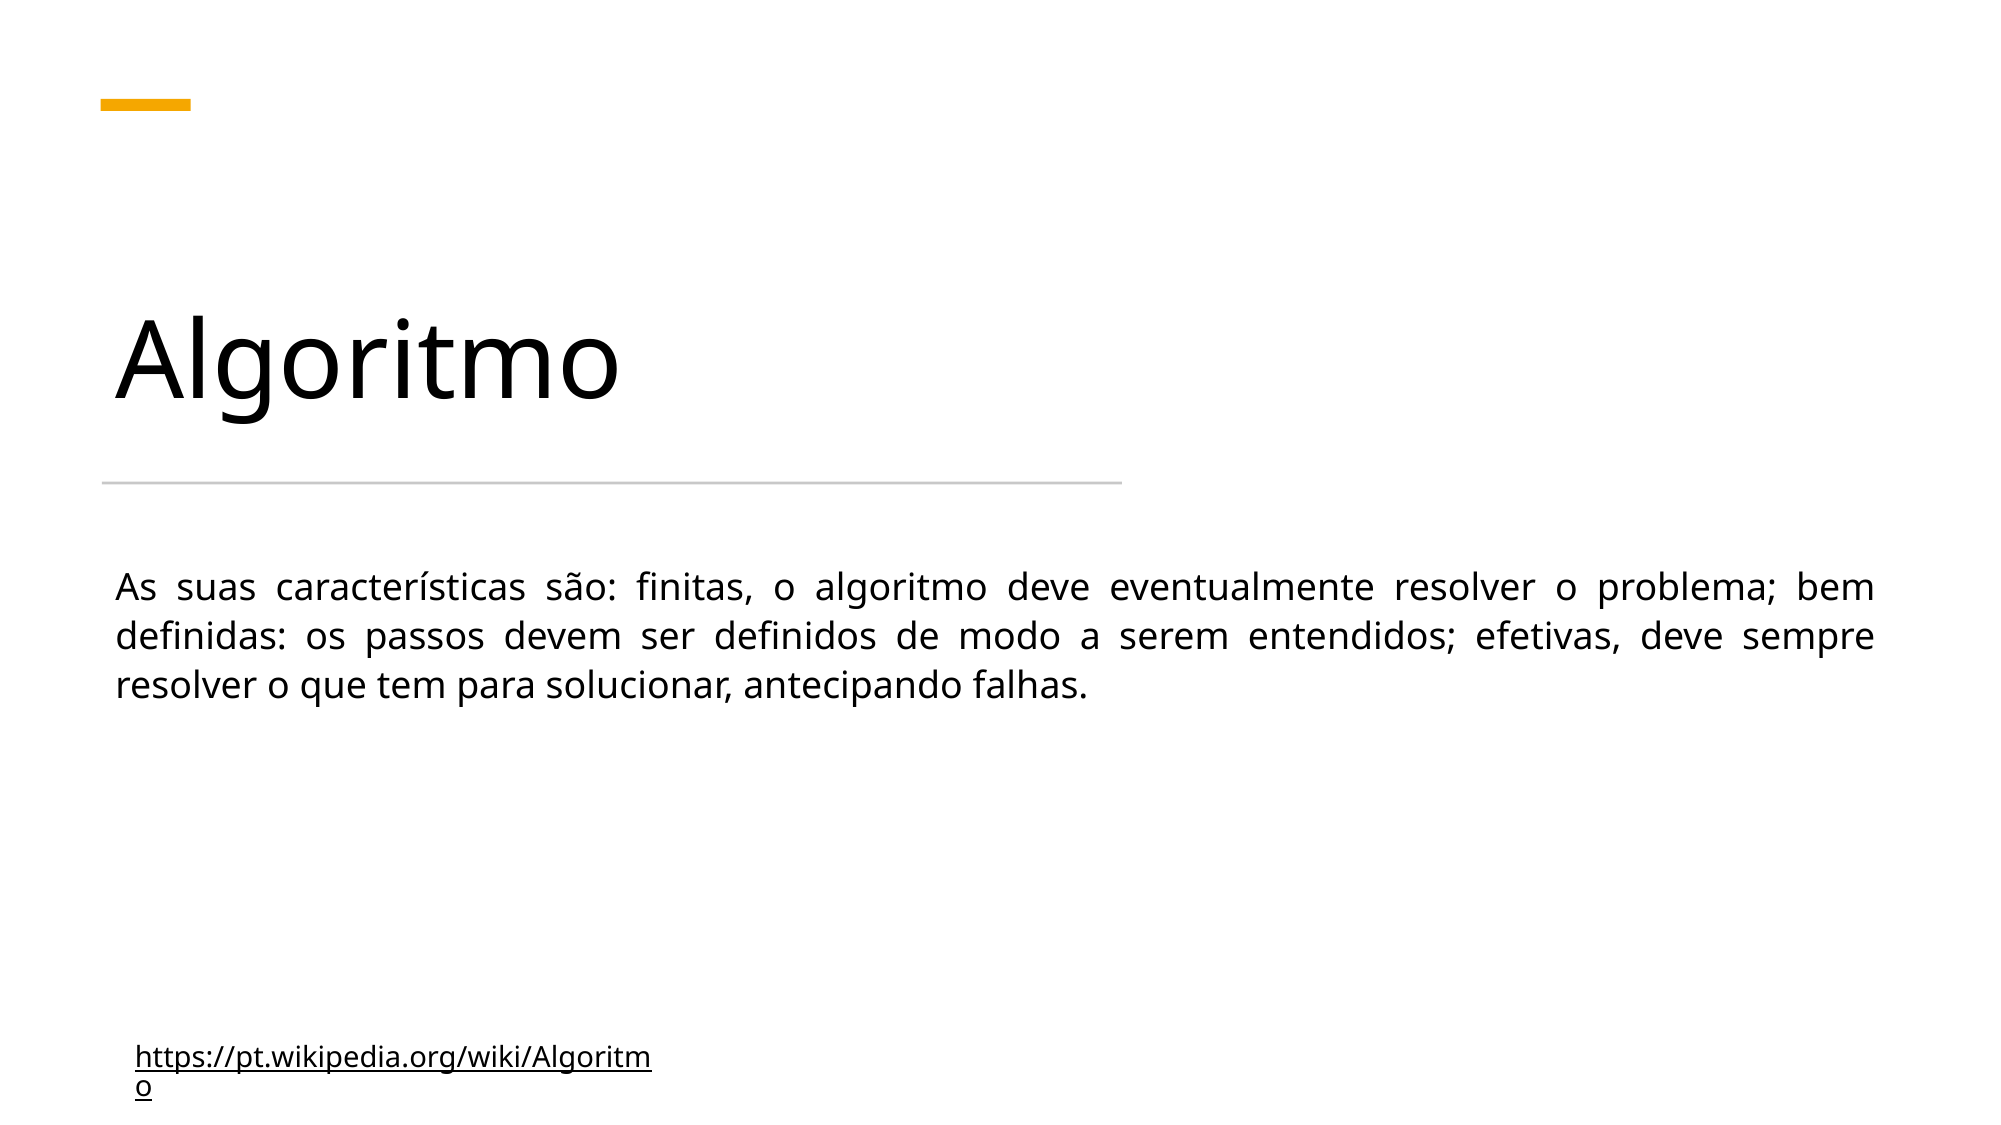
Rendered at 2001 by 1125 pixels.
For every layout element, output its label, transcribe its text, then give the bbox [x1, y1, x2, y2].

title Algoritmo [100, 176, 1130, 429]
text_box https://pt.wikipedia.org/wiki/Algoritmo [119, 1030, 675, 1121]
list As suas características são: finitas, o algoritmo deve eventualmente resolver o problema; bem definidas: os passos devem ser definidos de modo a serem entendidos; efetivas, deve sempre resolver o que tem para solucionar, antecipando falhas. [100, 550, 1893, 1014]
